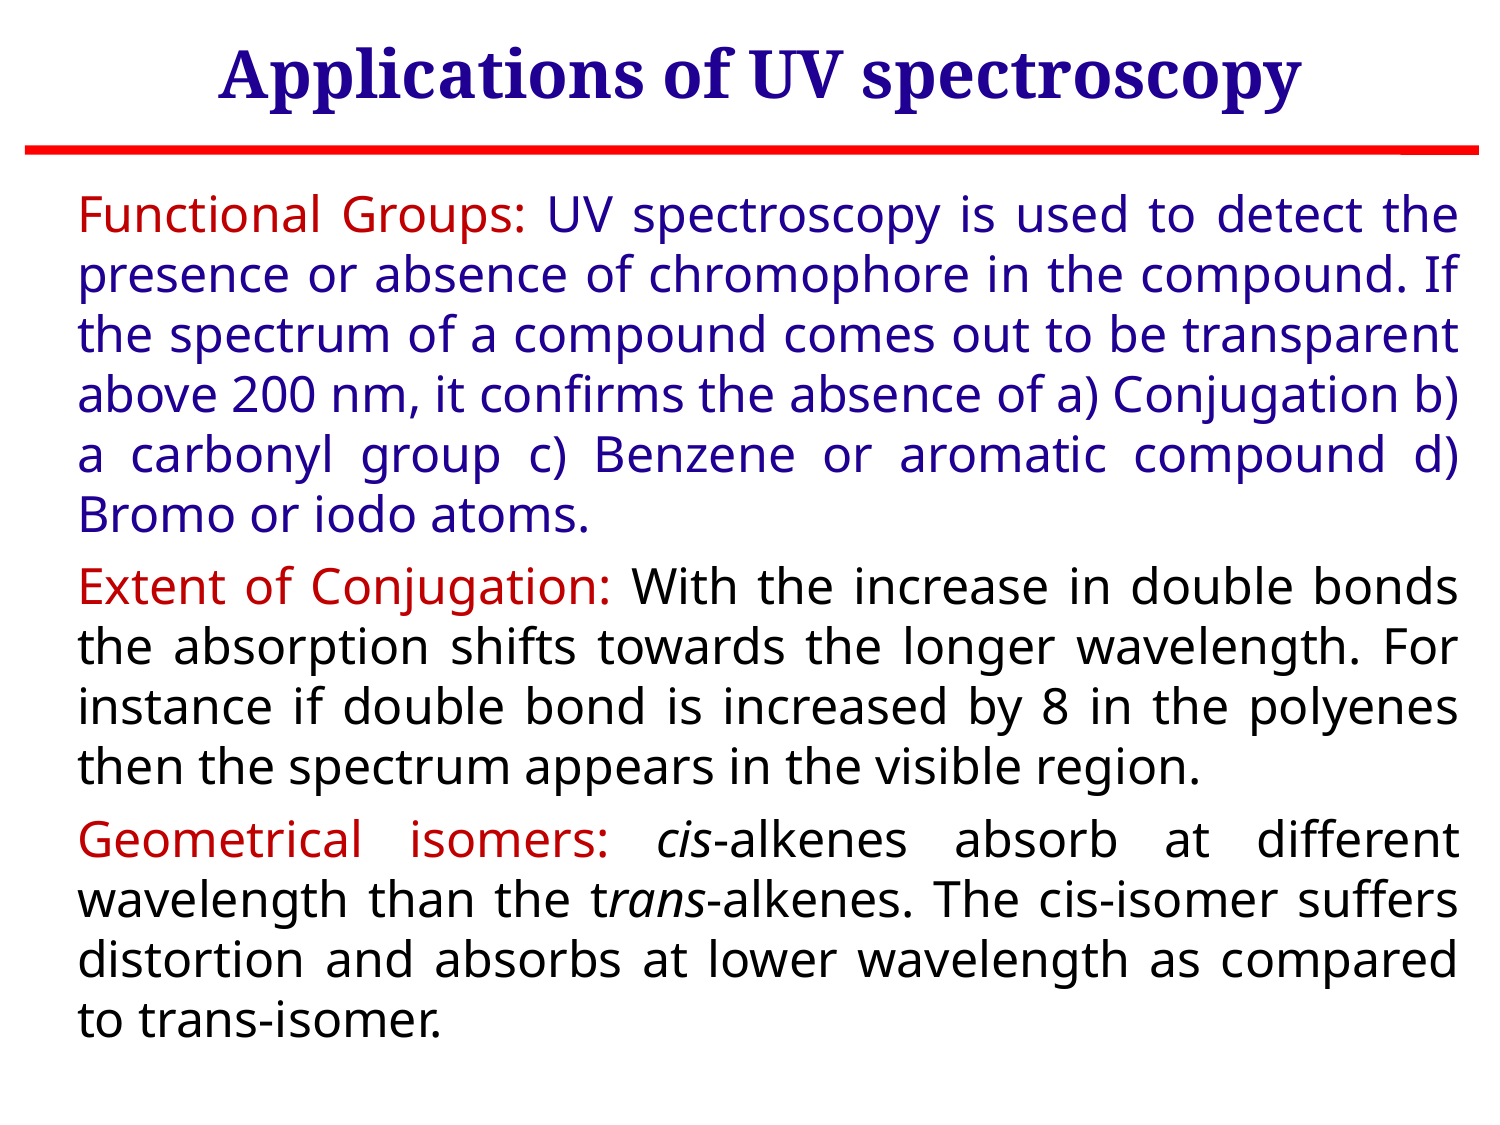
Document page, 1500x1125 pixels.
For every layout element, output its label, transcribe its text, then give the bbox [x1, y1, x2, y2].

text_box Functional Groups: UV spectroscopy is used to detect the presence or absence of chromophore in the compound. If the spectrum of a compound comes out to be transparent above 200 nm, it confirms the absence of a) Conjugation b) a carbonyl group c) Benzene or aromatic compound d) Bromo or iodo atoms. Extent of Conjugation: With the increase in double bonds the absorption shifts towards the longer wavelength. For instance if double bond is increased by 8 in the polyenes then the spectrum appears in the visible region. Geometrical isomers: cis-alkenes absorb at different wavelength than the trans-alkenes. The cis-isomer suffers distortion and absorbs at lower wavelength as compared to trans-isomer. [62, 174, 1475, 1055]
text_box Applications of UV spectroscopy [204, 24, 1318, 120]
